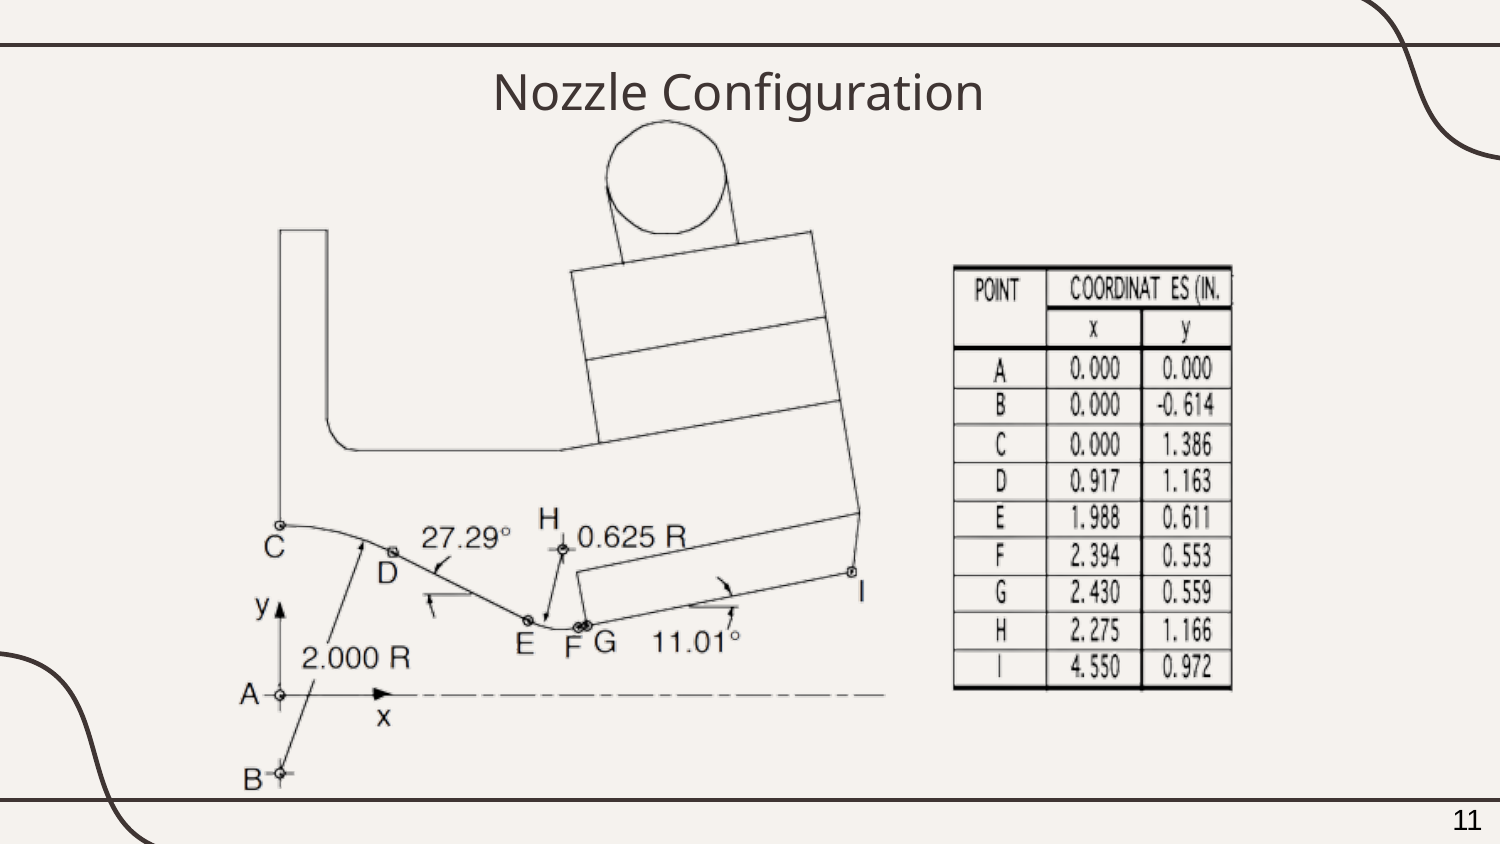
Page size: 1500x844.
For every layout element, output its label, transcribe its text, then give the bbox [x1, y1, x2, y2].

text_box 11 [1437, 793, 1498, 844]
title Nozzle Configuration [476, 45, 1002, 108]
picture [226, 110, 1253, 799]
